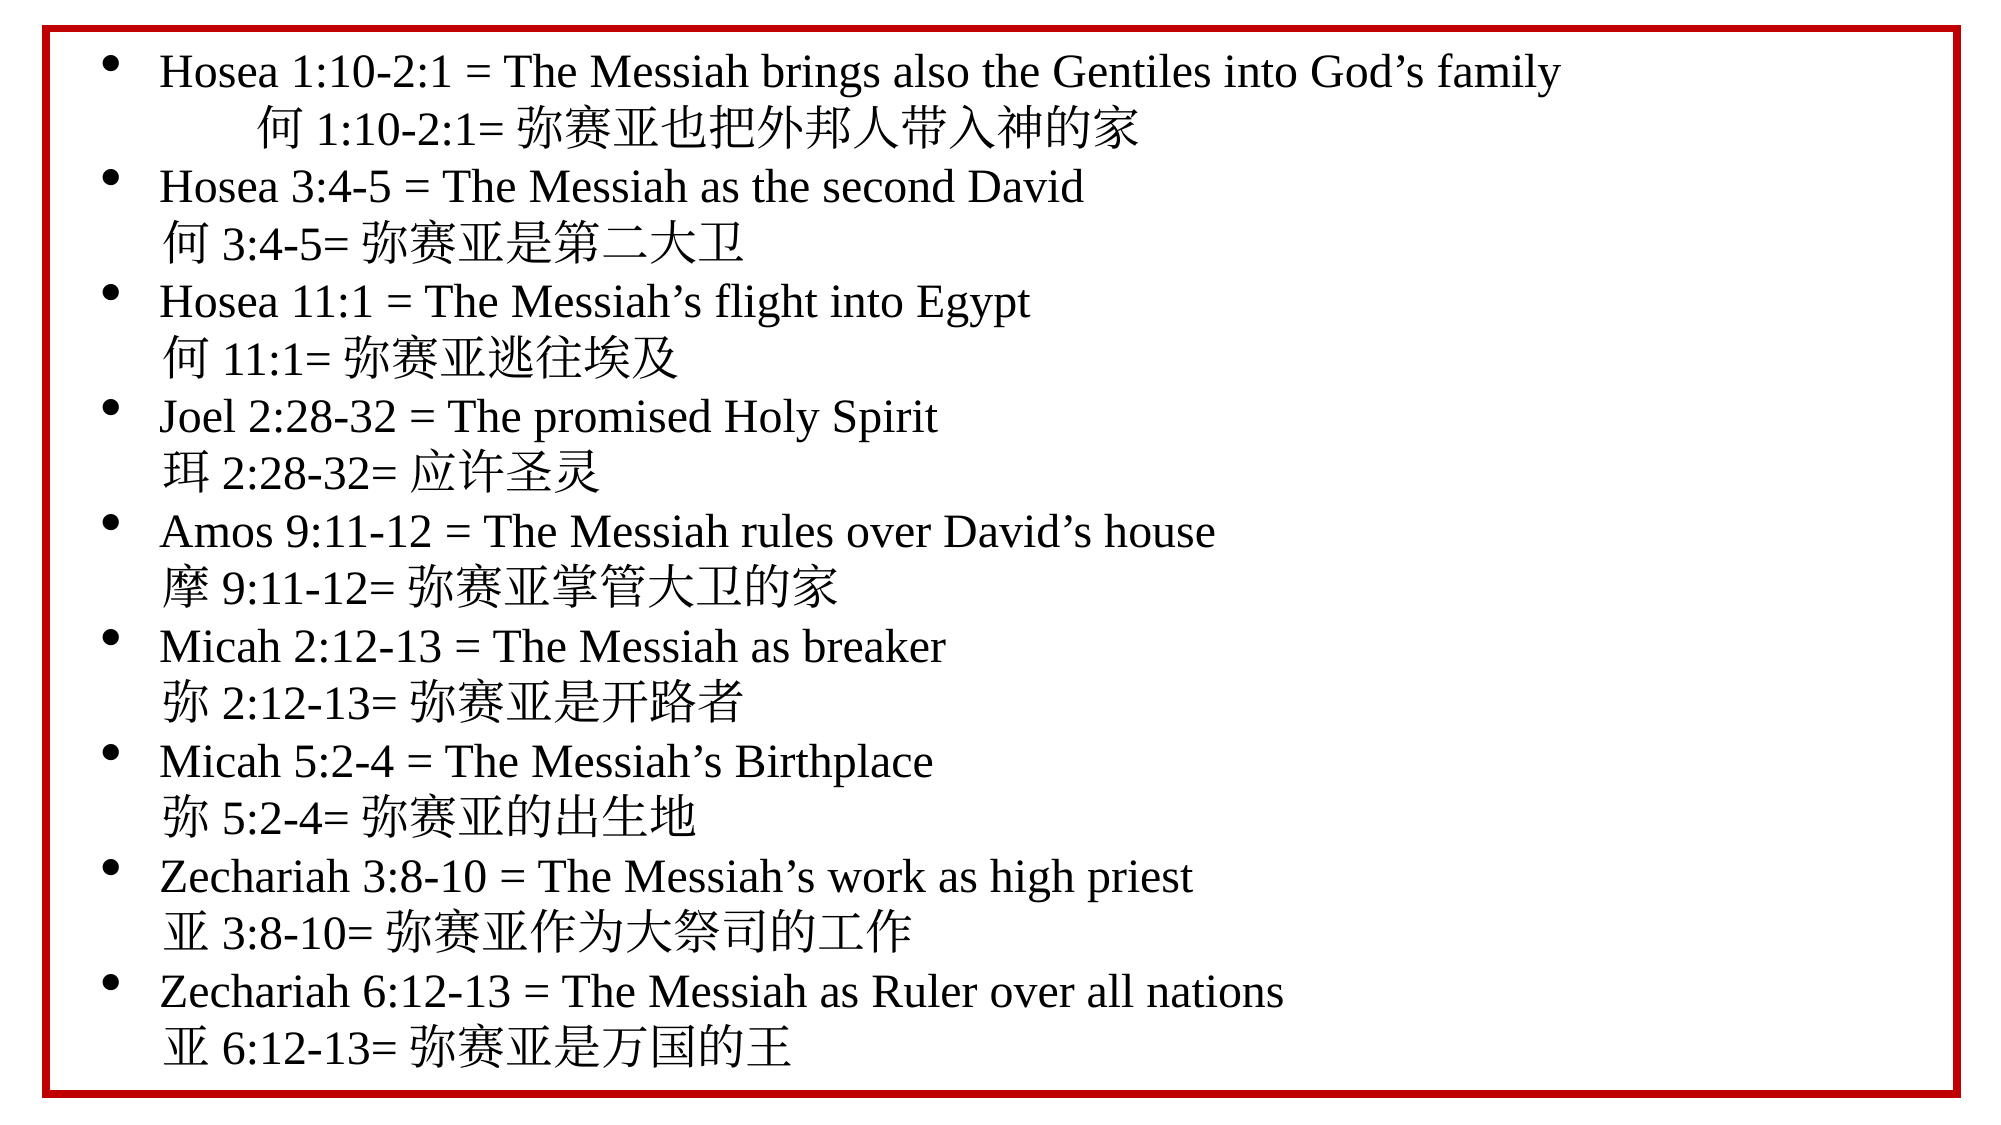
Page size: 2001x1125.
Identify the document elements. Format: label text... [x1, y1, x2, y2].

text_box [45, 27, 1958, 1095]
text_box Hosea 1:10-2:1 = The Messiah brings also the Gentiles into God’s family 何1:10-2:1=弥赛亚也把外邦人带入神的家 Hosea 3:4-5 = The Messiah as the second David 何3:4-5=弥赛亚是第二大卫 Hosea 11:1 = The Messiah’s flight into Egypt 何11:1=弥赛亚逃往埃及 Joel 2:28-32 = The promised Holy Spirit 珥2:28-32=应许圣灵 Amos 9:11-12 = The Messiah rules over David’s house 摩9:11-12=弥赛亚掌管大卫的家 Micah 2:12-13 = The Messiah as breaker 弥2:12-13=弥赛亚是开路者 Micah 5:2-4 = The Messiah’s Birthplace 弥5:2-4=弥赛亚的出生地 Zechariah 3:8-10 = The Messiah’s work as high priest 亚3:8-10=弥赛亚作为大祭司的工作 Zechariah 6:12-13 = The Messiah as Ruler over all nations 亚6:12-13=弥赛亚是万国的王 [88, 32, 1912, 1125]
